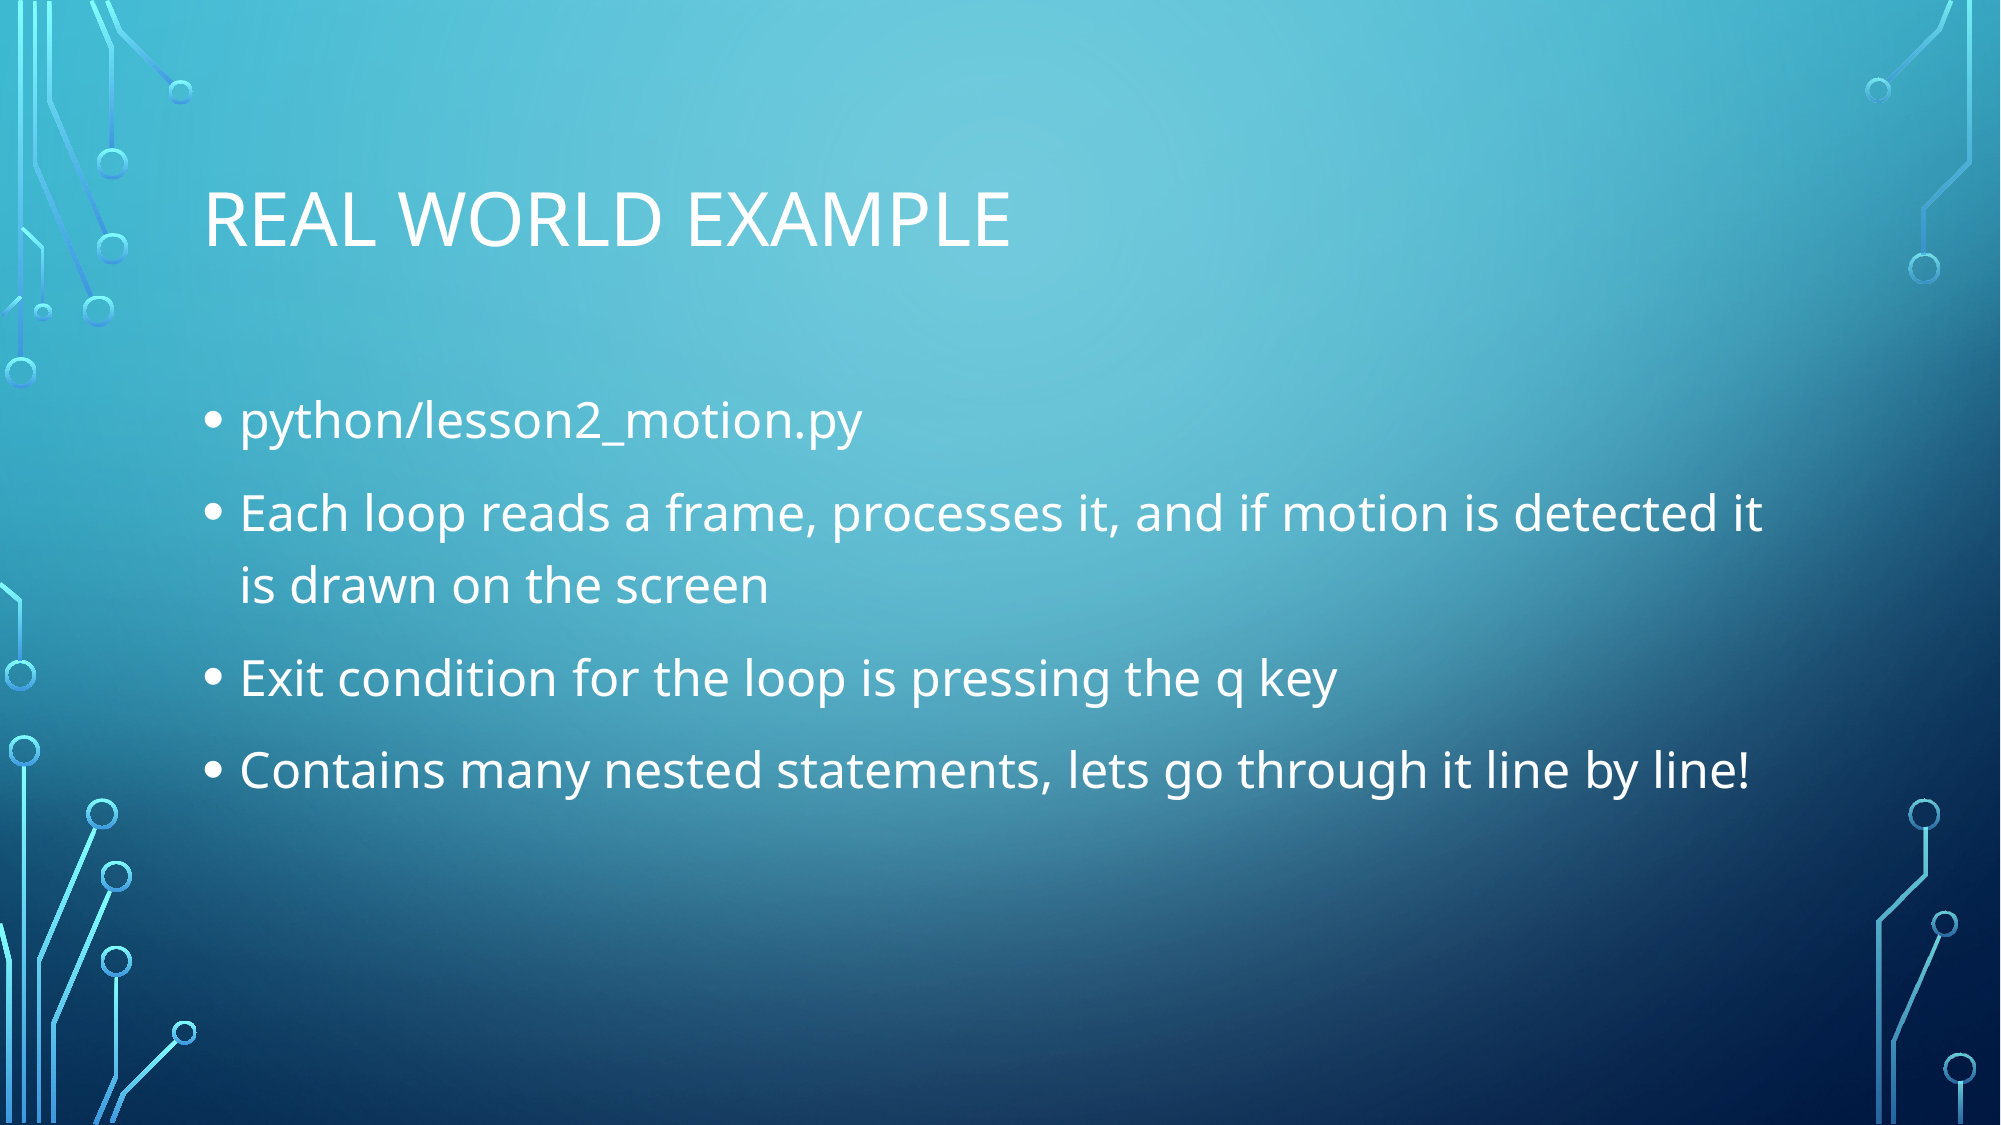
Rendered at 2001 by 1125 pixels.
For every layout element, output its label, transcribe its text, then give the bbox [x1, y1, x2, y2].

list python/lesson2_motion.py Each loop reads a frame, processes it, and if motion is detected it is drawn on the screen Exit condition for the loop is pressing the q key Contains many nested statements, lets go through it line by line! [187, 369, 1813, 950]
title Real World Example [187, 101, 1813, 344]
